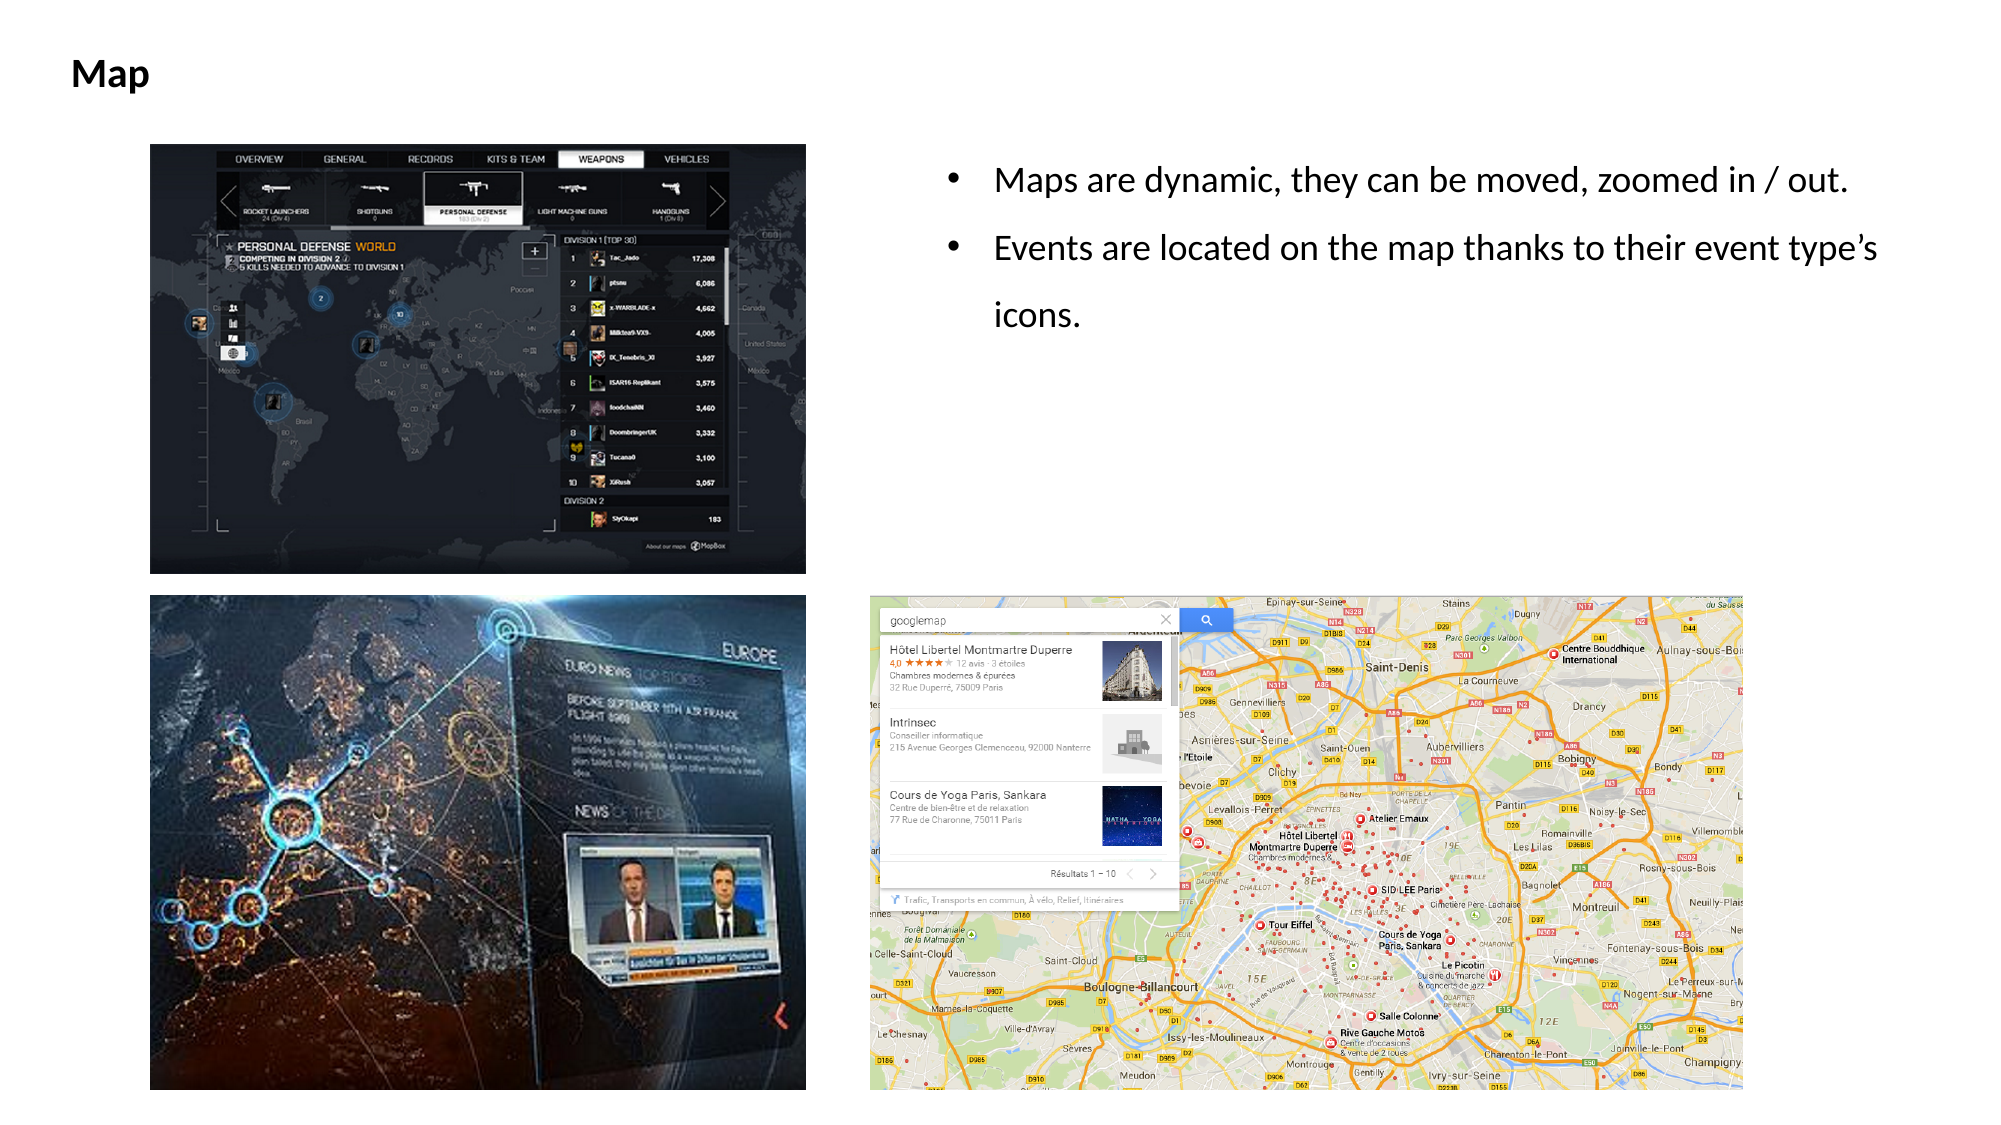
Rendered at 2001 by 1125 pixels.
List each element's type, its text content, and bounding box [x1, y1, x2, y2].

picture [149, 144, 806, 574]
text_box Map [55, 38, 166, 103]
picture [869, 595, 1743, 1090]
picture [149, 595, 806, 1090]
text_box Maps are dynamic, they can be moved, zoomed in / out. Events are located on the map thanks to their event type’s icons. [932, 125, 1979, 343]
